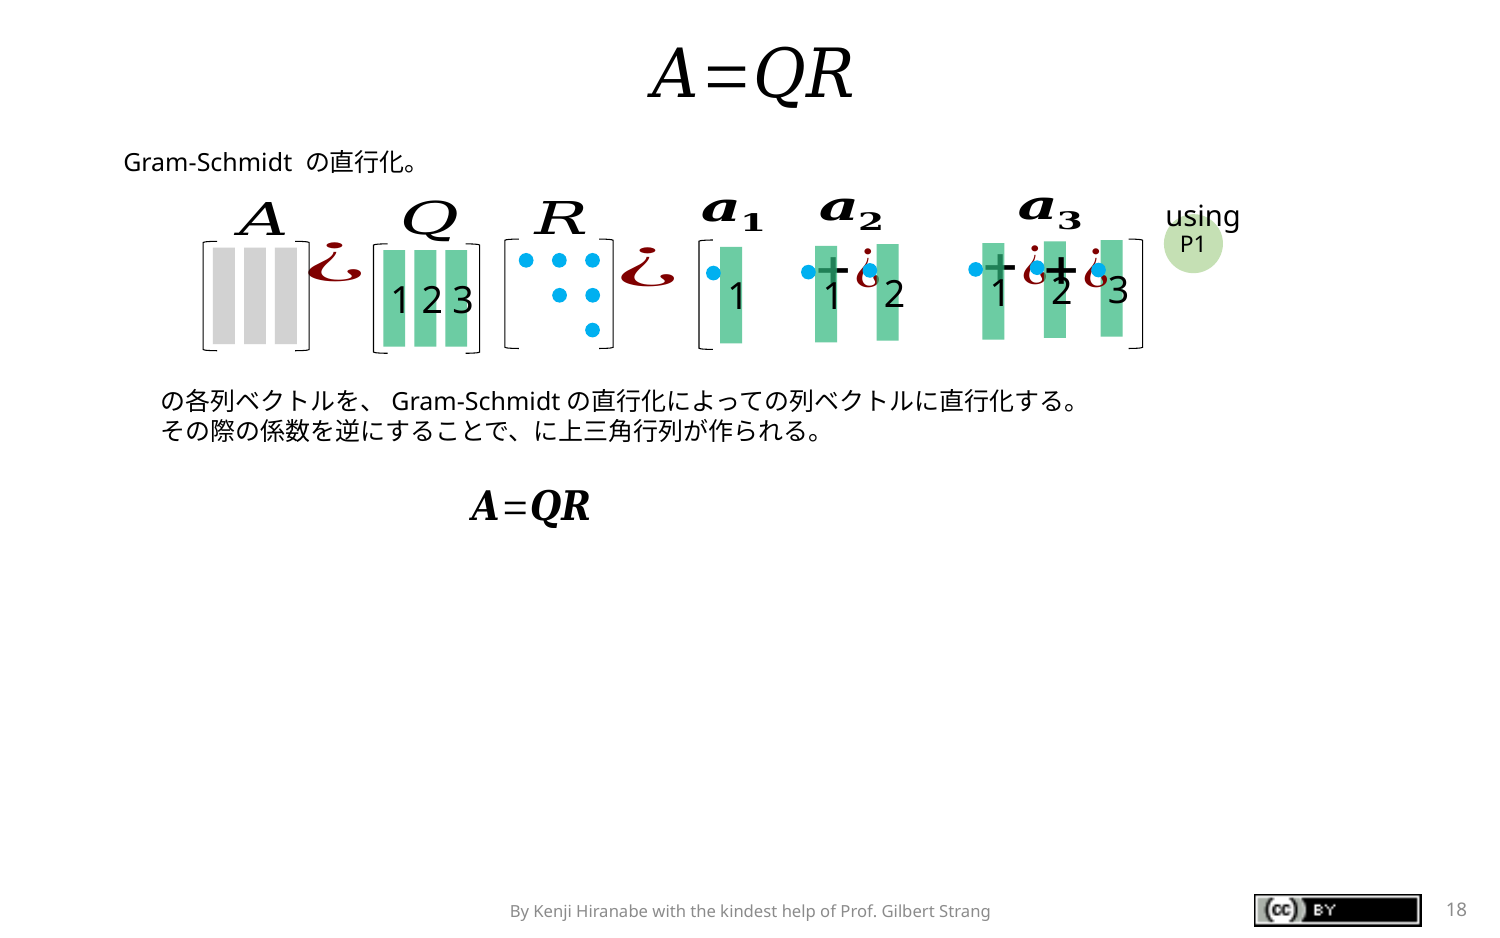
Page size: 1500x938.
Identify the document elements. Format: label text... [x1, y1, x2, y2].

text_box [373, 243, 480, 354]
text_box [1028, 259, 1046, 277]
text_box 1 [981, 242, 1005, 341]
text_box 2 [1043, 271, 1067, 339]
text_box [1090, 261, 1107, 279]
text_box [504, 239, 614, 349]
slide_number 18 [1144, 885, 1483, 936]
text_box [967, 260, 985, 278]
text_box P1 [1162, 240, 1225, 275]
text_box using [1150, 189, 1256, 240]
text_box 1 [814, 245, 838, 343]
text_box [704, 264, 722, 282]
text_box 2 [1043, 240, 1067, 268]
text_box 3 [1100, 239, 1124, 338]
text_box 1 [719, 246, 743, 344]
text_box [203, 241, 310, 351]
text_box [698, 239, 713, 350]
text_box Gram-Schmidt の直行化。 [108, 138, 445, 184]
text_box [799, 263, 817, 281]
text_box 2 [876, 243, 900, 342]
text_box [861, 261, 879, 279]
text_box [1128, 238, 1144, 350]
footer By Kenji Hiranabe with the kindest help of Prof. Gilbert Strang [453, 885, 1049, 936]
